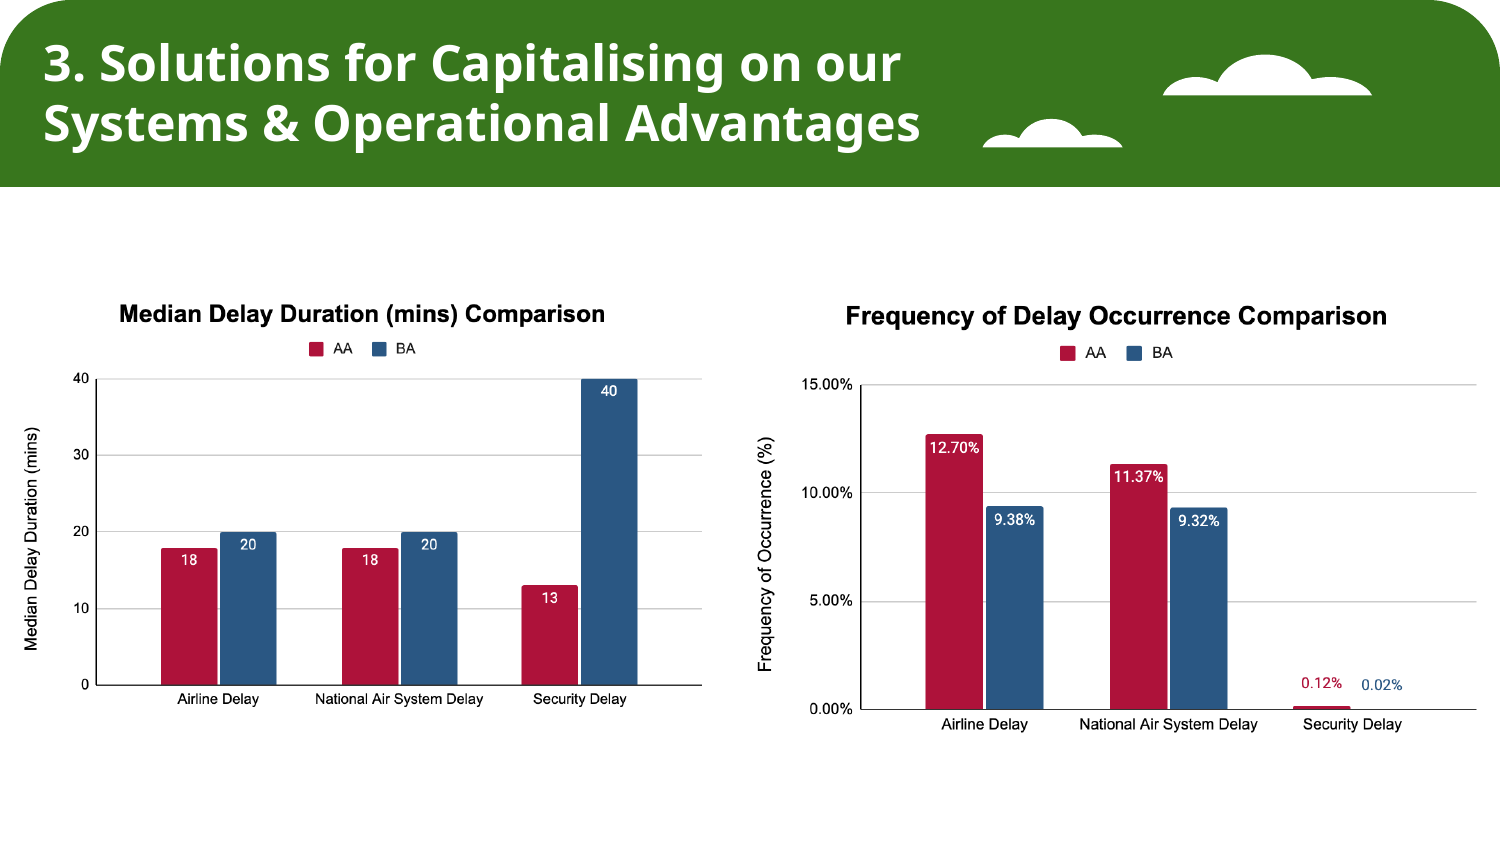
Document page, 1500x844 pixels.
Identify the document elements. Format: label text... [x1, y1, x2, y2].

title 3. Solutions for Capitalising on our Systems & Operational Advantages [28, 16, 1025, 111]
picture [732, 280, 1500, 756]
picture [0, 280, 724, 729]
